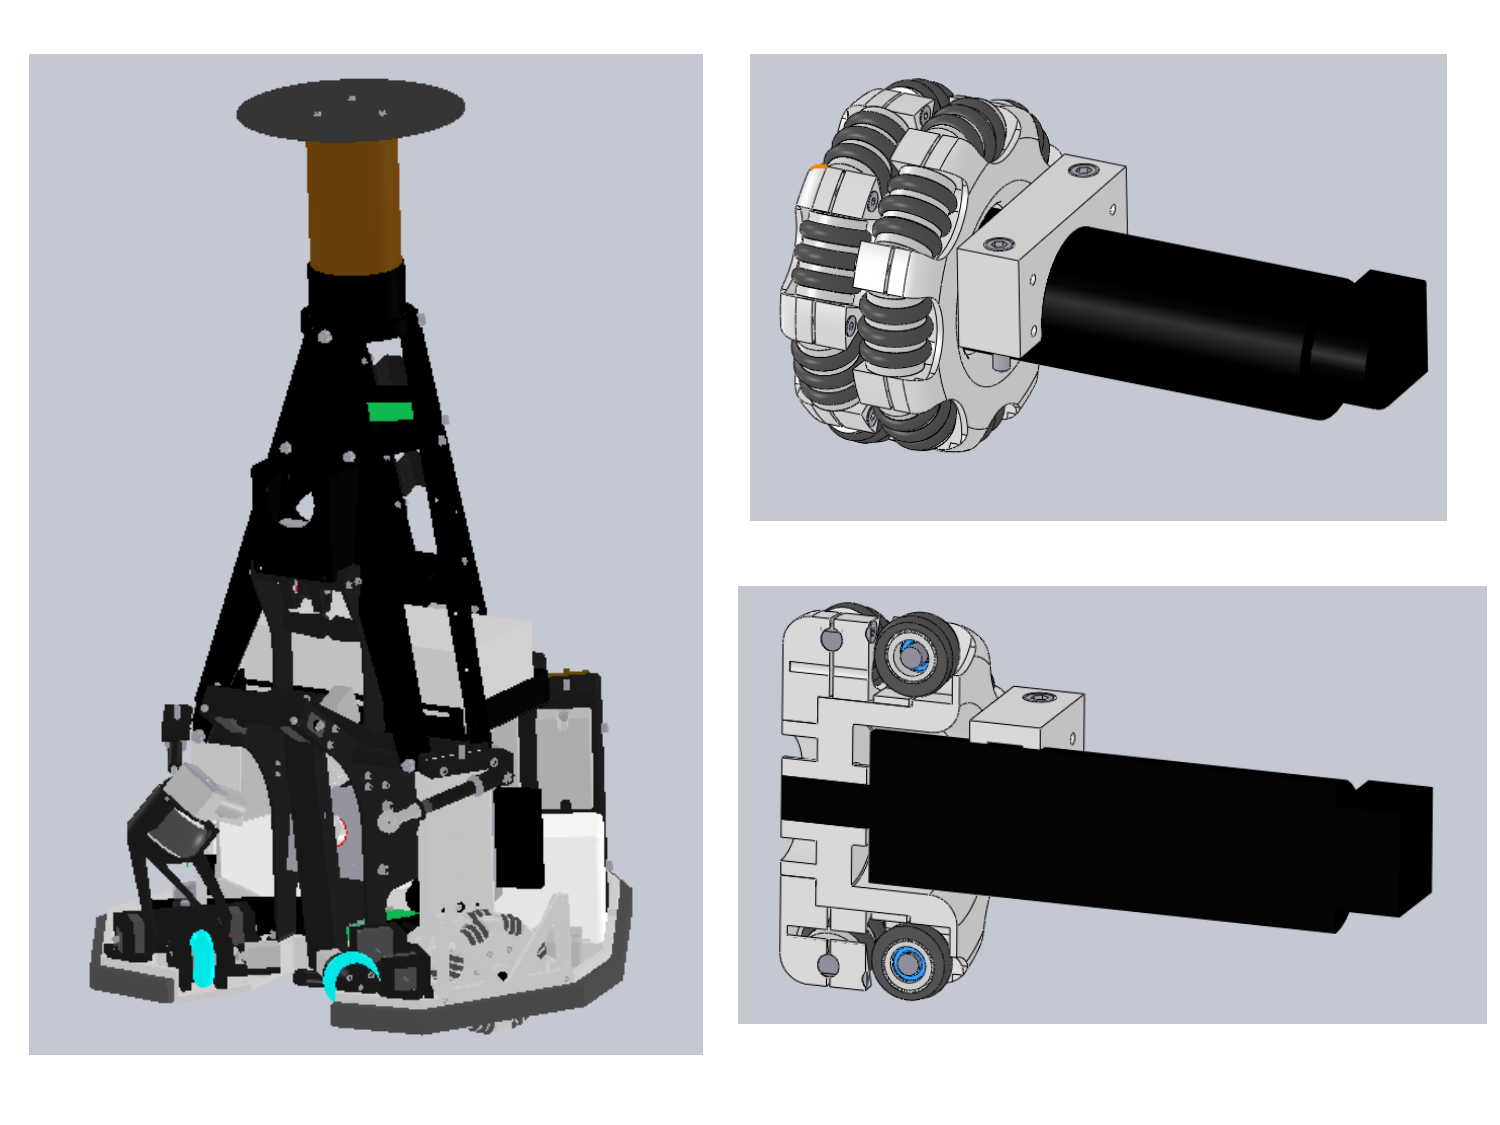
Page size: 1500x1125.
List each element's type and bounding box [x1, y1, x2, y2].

picture [29, 54, 704, 1055]
picture [737, 585, 1487, 1024]
picture [749, 54, 1448, 521]
